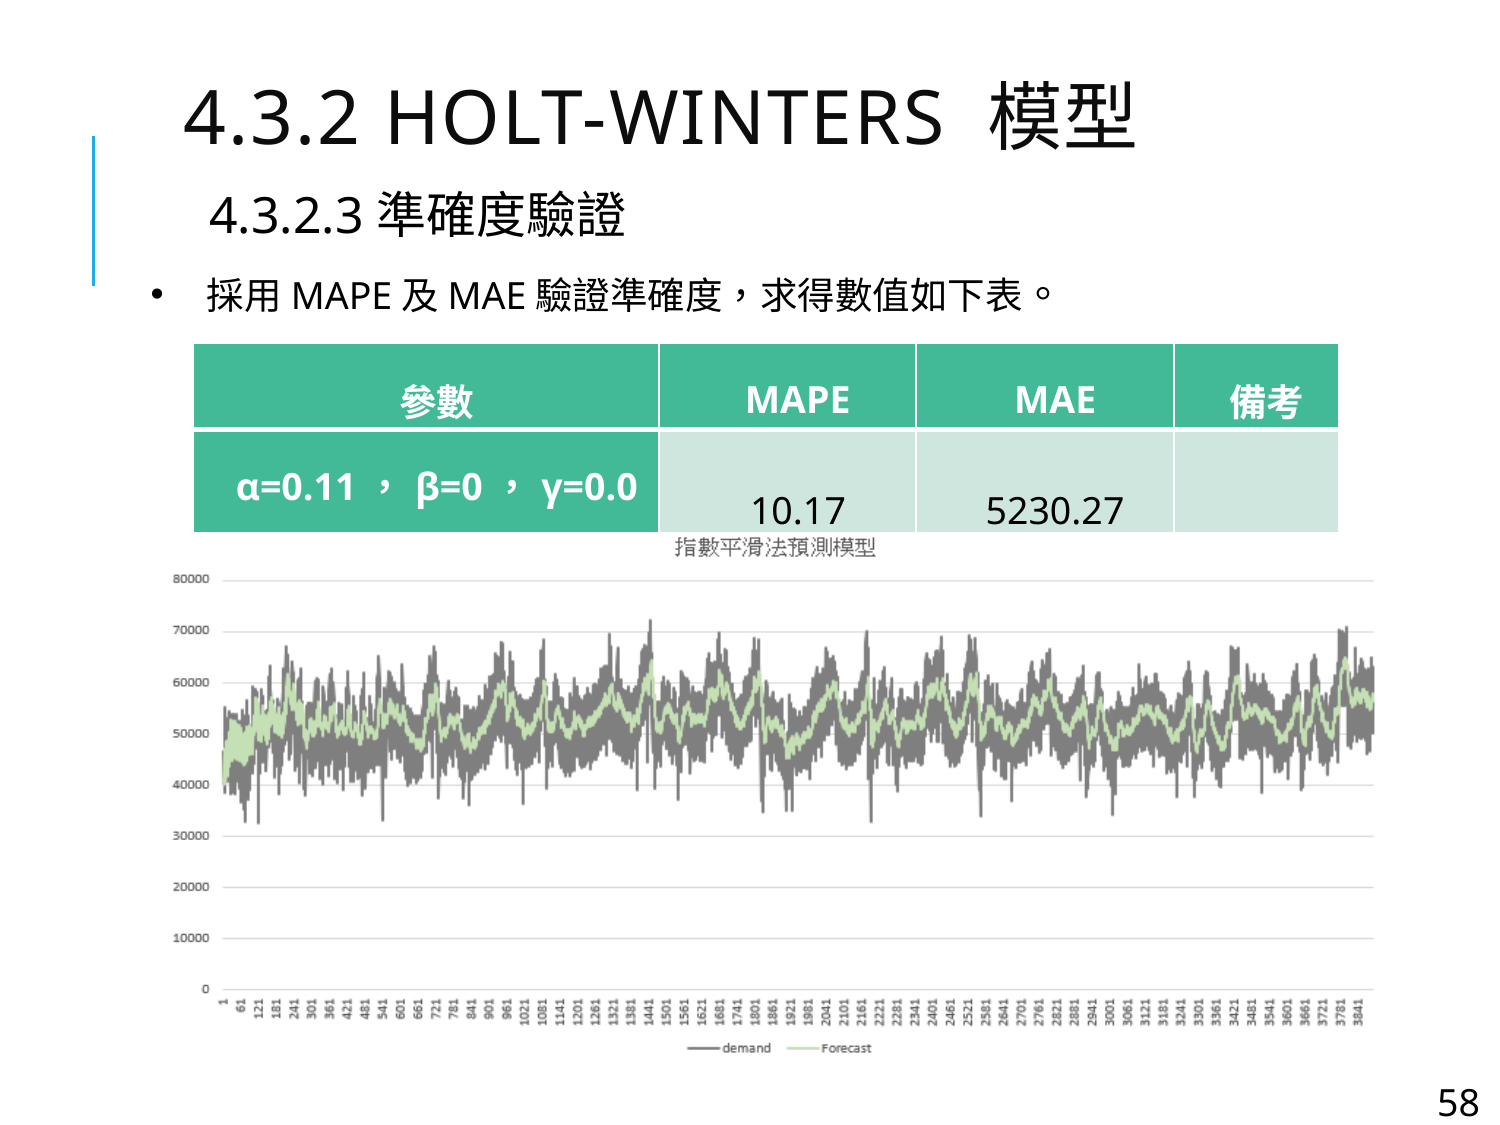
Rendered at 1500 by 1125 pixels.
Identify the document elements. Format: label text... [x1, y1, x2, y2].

table_header MAE [917, 344, 1173, 427]
table_cell [1175, 432, 1338, 527]
table_cell 10.17 [660, 432, 915, 527]
text_box 4.3.2.3準確度驗證 採用MAPE及MAE驗證準確度，求得數值如下表。 [135, 175, 1379, 326]
table_cell α=0.11，β=0，γ=0.016 [194, 432, 658, 527]
picture [167, 532, 1380, 1062]
table_header 參數 [194, 344, 658, 427]
table_cell 5230.27 [917, 432, 1173, 527]
title 4.3.2 Holt-Winters 模型 [168, 0, 1365, 175]
text_box 58 [1422, 1071, 1500, 1117]
table_header MAPE [660, 344, 915, 427]
table_header 備考 [1175, 344, 1338, 427]
